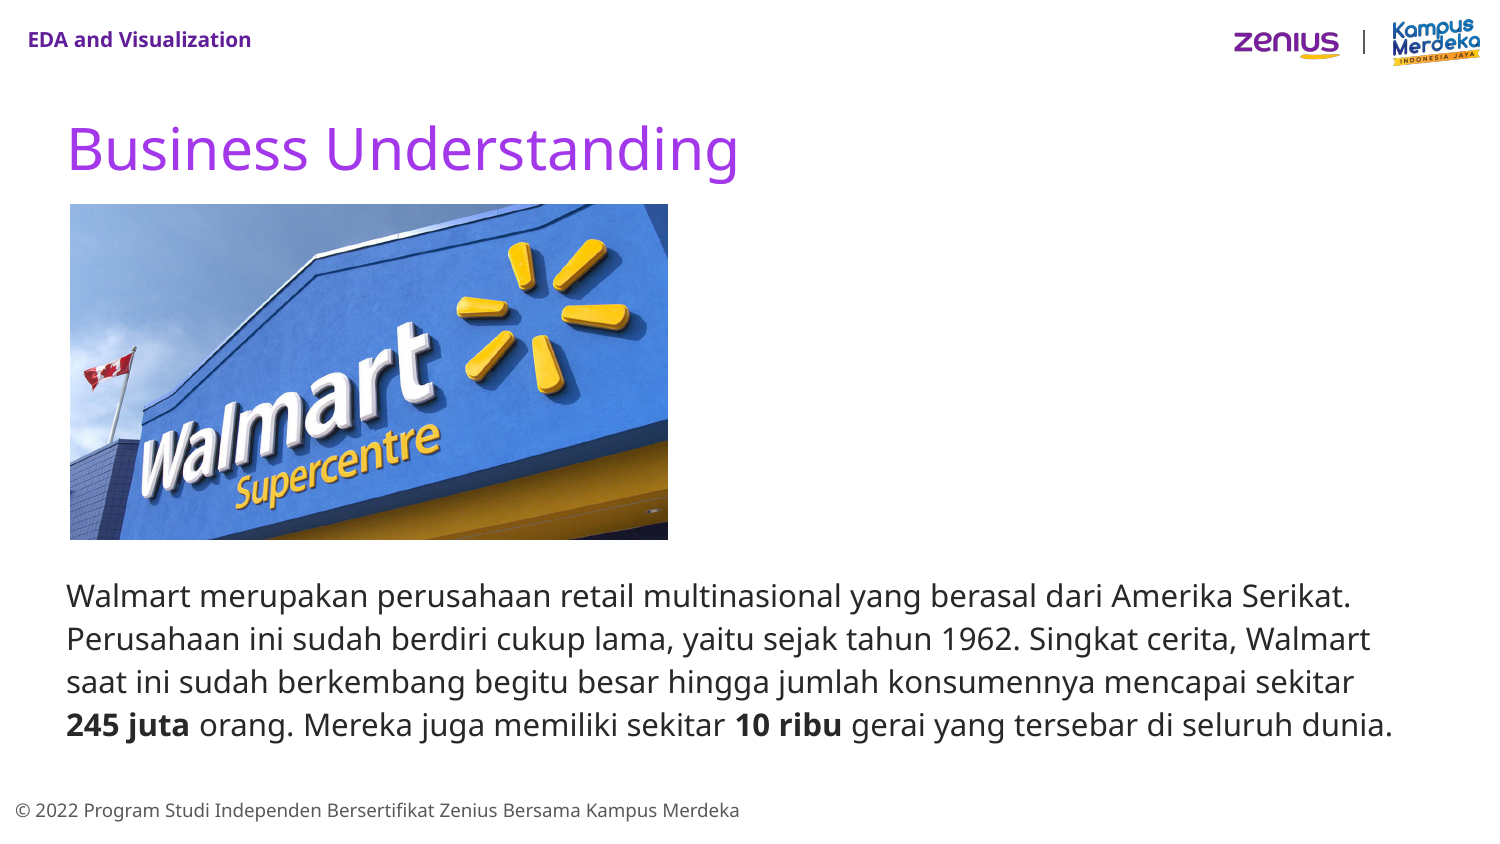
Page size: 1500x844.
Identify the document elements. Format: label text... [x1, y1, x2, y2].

text_box EDA and Visualization [12, 14, 1011, 65]
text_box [1230, 15, 1480, 69]
list Walmart merupakan perusahaan retail multinasional yang berasal dari Amerika Serikat. Perusahaan ini sudah berdiri cukup lama, yaitu sejak tahun 1962. Singkat cerita, Walmart saat ini sudah berkembang begitu besar hingga jumlah konsumennya mencapai sekitar 245 juta orang. Mereka juga memiliki sekitar 10 ribu gerai yang tersebar di seluruh dunia. [51, 555, 1424, 757]
picture [70, 203, 668, 541]
title Business Understanding [51, 80, 1443, 215]
text_box © 2022 Program Studi Independen Bersertifikat Zenius Bersama Kampus Merdeka [0, 787, 1468, 833]
